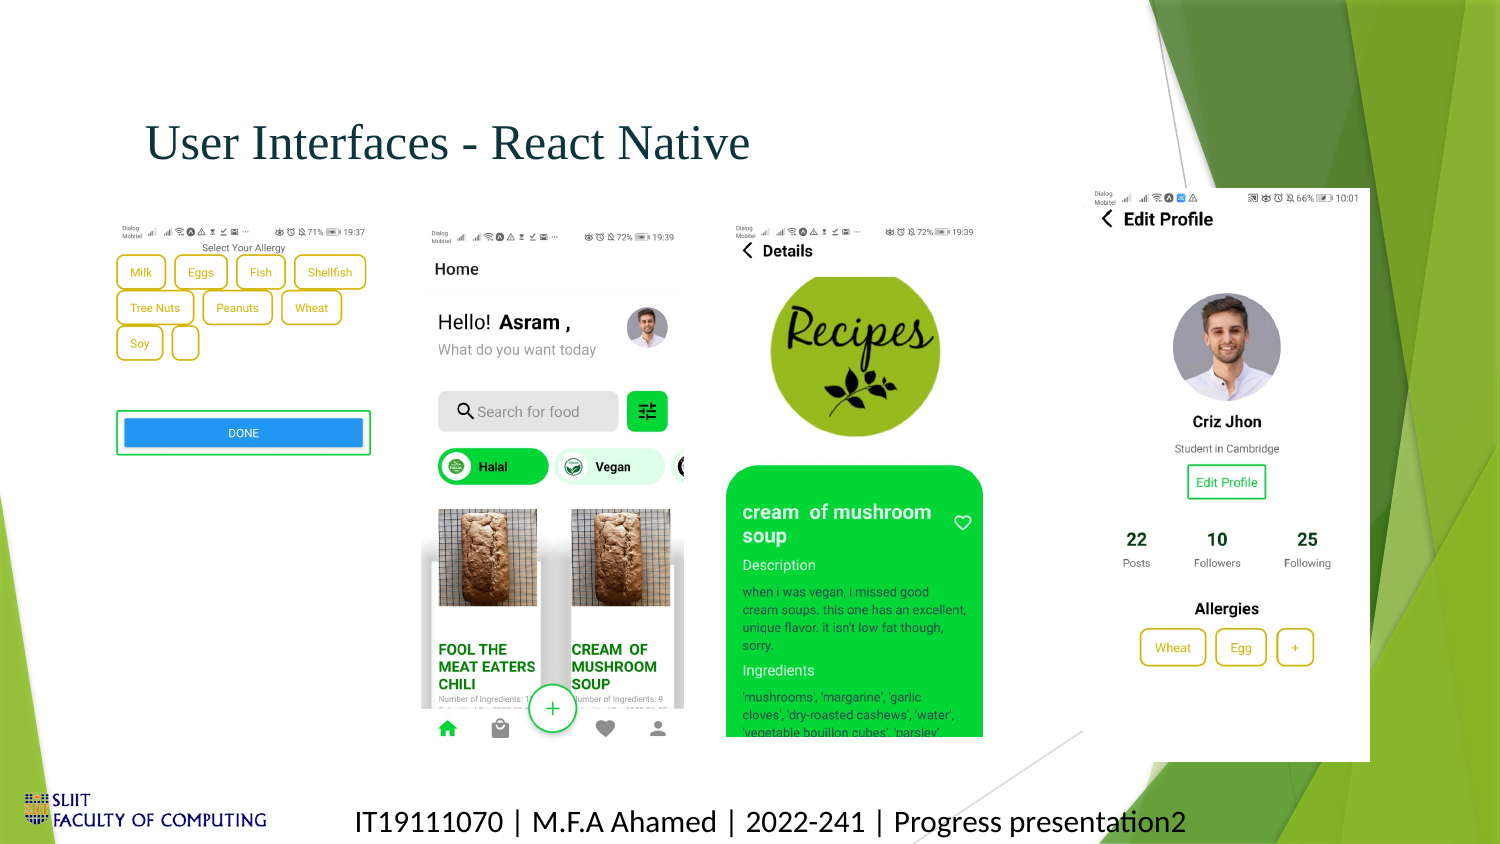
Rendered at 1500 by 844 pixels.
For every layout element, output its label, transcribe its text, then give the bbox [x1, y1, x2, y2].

picture [725, 222, 983, 737]
title User Interfaces - React Native [129, 94, 1103, 192]
text_box [314, 775, 1186, 844]
picture [421, 227, 685, 748]
picture [1082, 187, 1371, 762]
picture [111, 222, 376, 748]
picture [7, 768, 273, 838]
text_box IT19111070 | M.F.A Ahamed | 2022-241 | Progress presentation2 [339, 781, 1211, 844]
